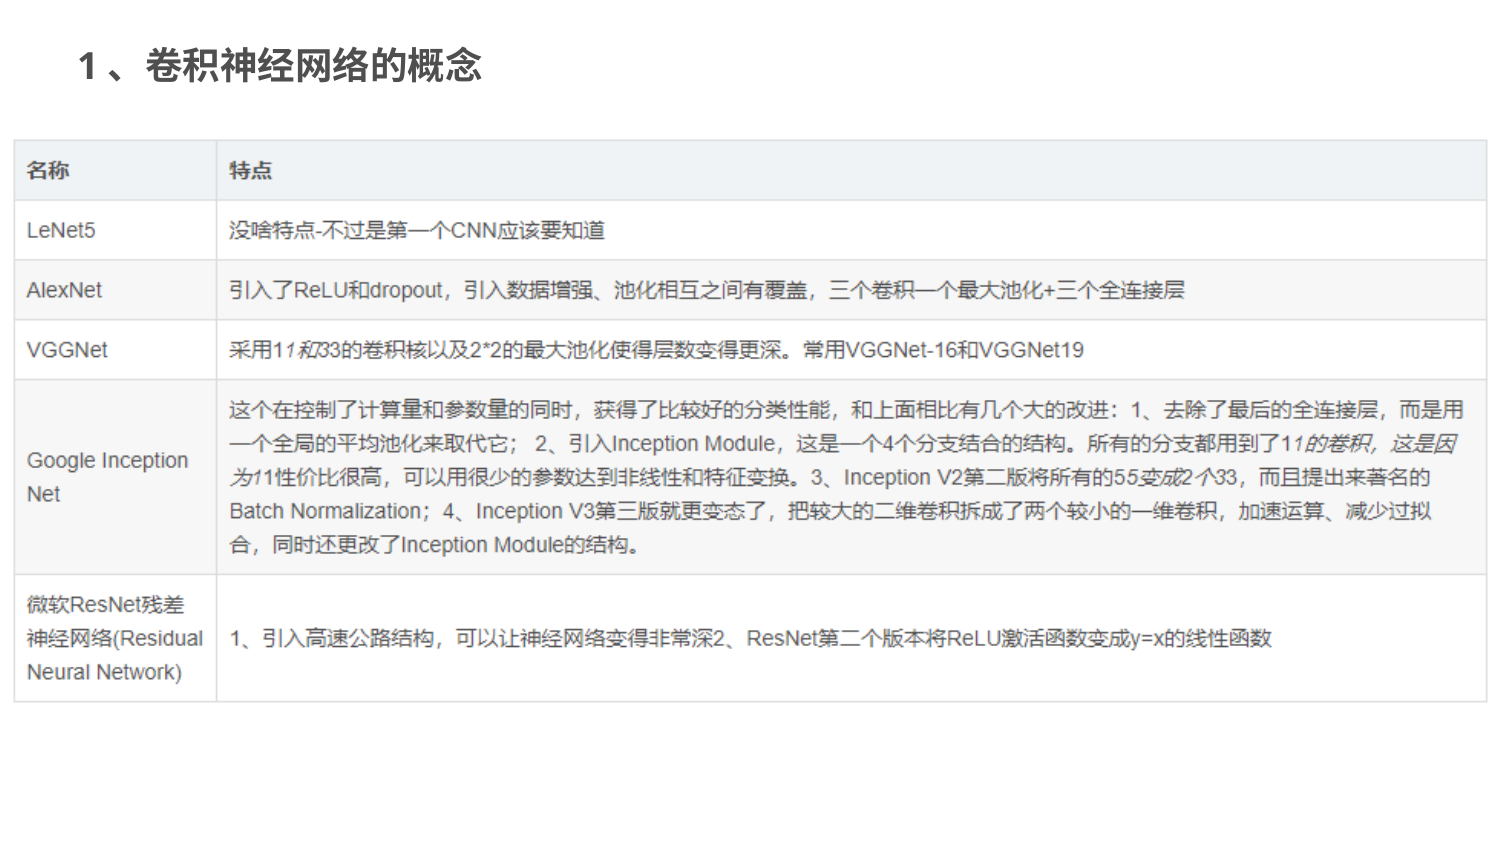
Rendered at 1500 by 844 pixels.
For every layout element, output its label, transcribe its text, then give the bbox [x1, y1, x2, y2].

picture [0, 128, 1500, 715]
text_box 1、卷积神经网络的概念 [62, 34, 813, 95]
